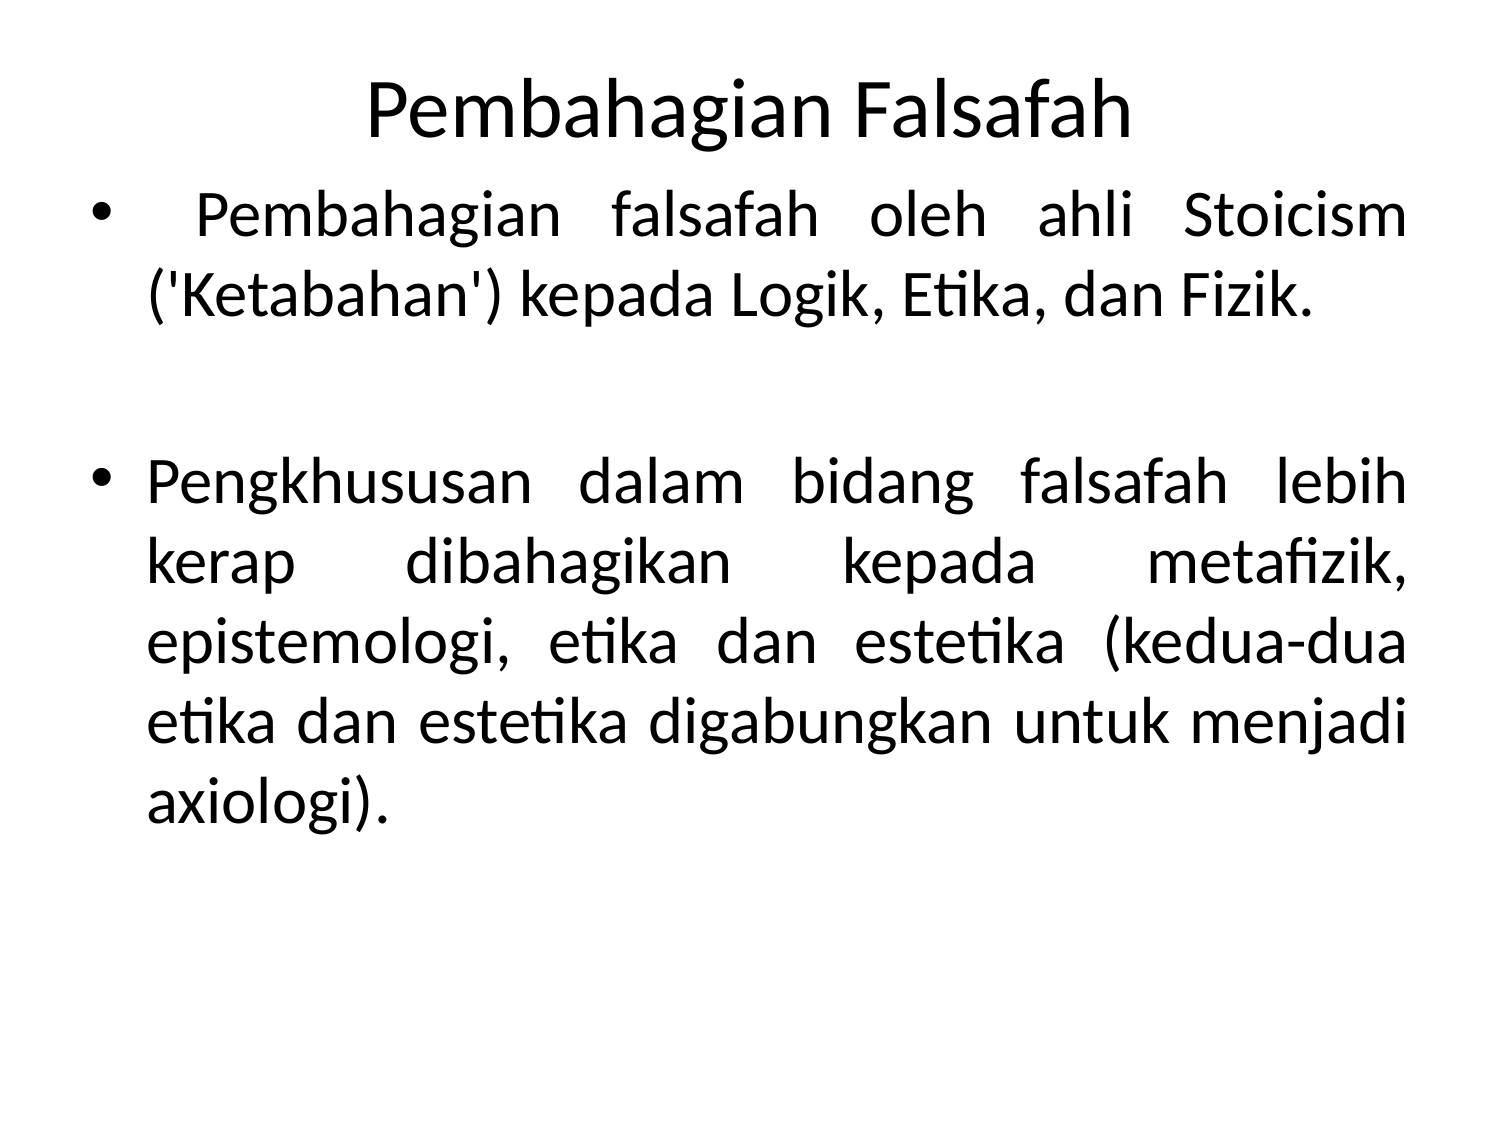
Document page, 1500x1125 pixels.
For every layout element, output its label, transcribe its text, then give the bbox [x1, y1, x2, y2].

list Pembahagian falsafah oleh ahli Stoicism ('Ketabahan') kepada Logik, Etika, dan Fizik. Pengkhususan dalam bidang falsafah lebih kerap dibahagikan kepada metafizik, epistemologi, etika dan estetika (kedua-dua etika dan estetika digabungkan untuk menjadi axiologi). [75, 162, 1425, 1005]
title Pembahagian Falsafah [75, 45, 1425, 162]
